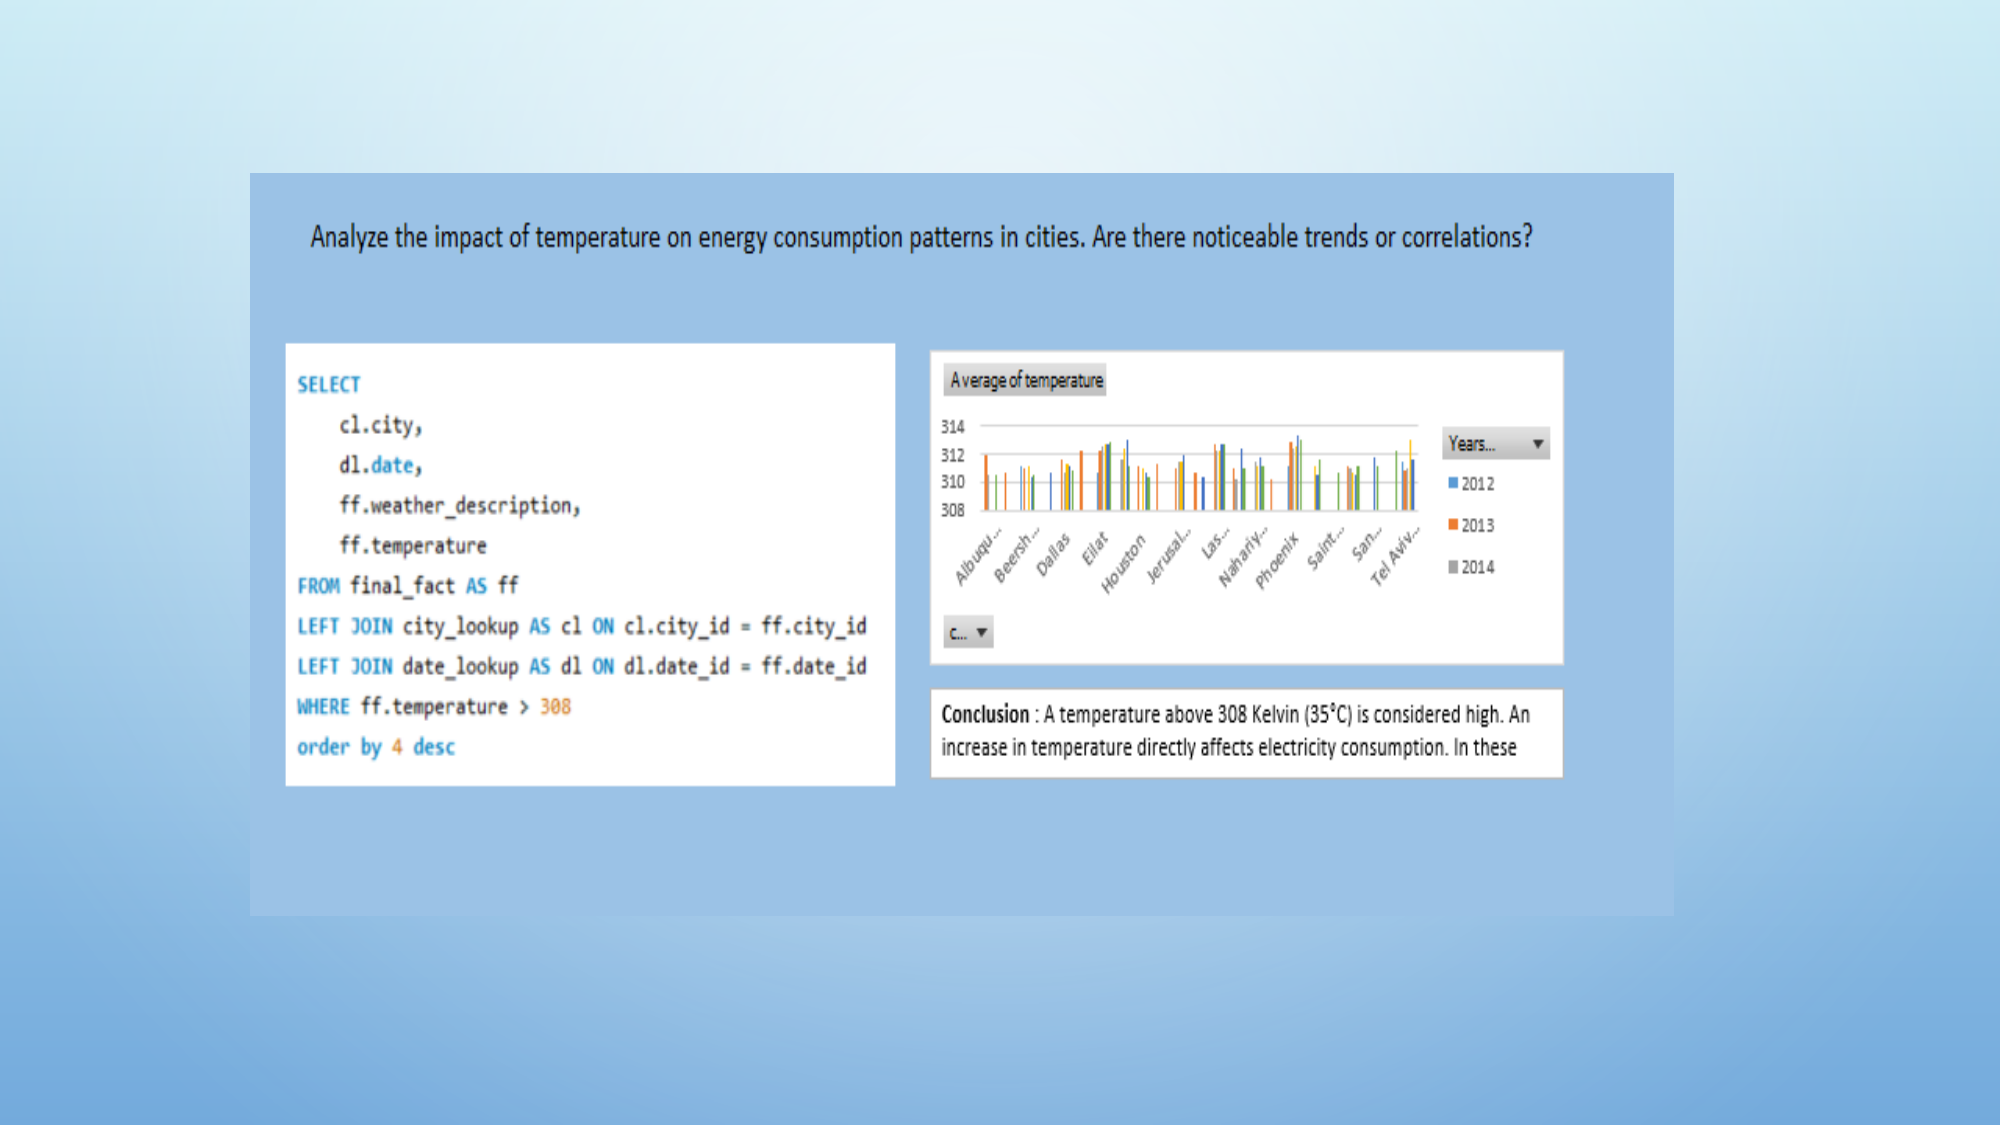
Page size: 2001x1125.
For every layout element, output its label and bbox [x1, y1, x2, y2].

picture [249, 173, 1675, 917]
